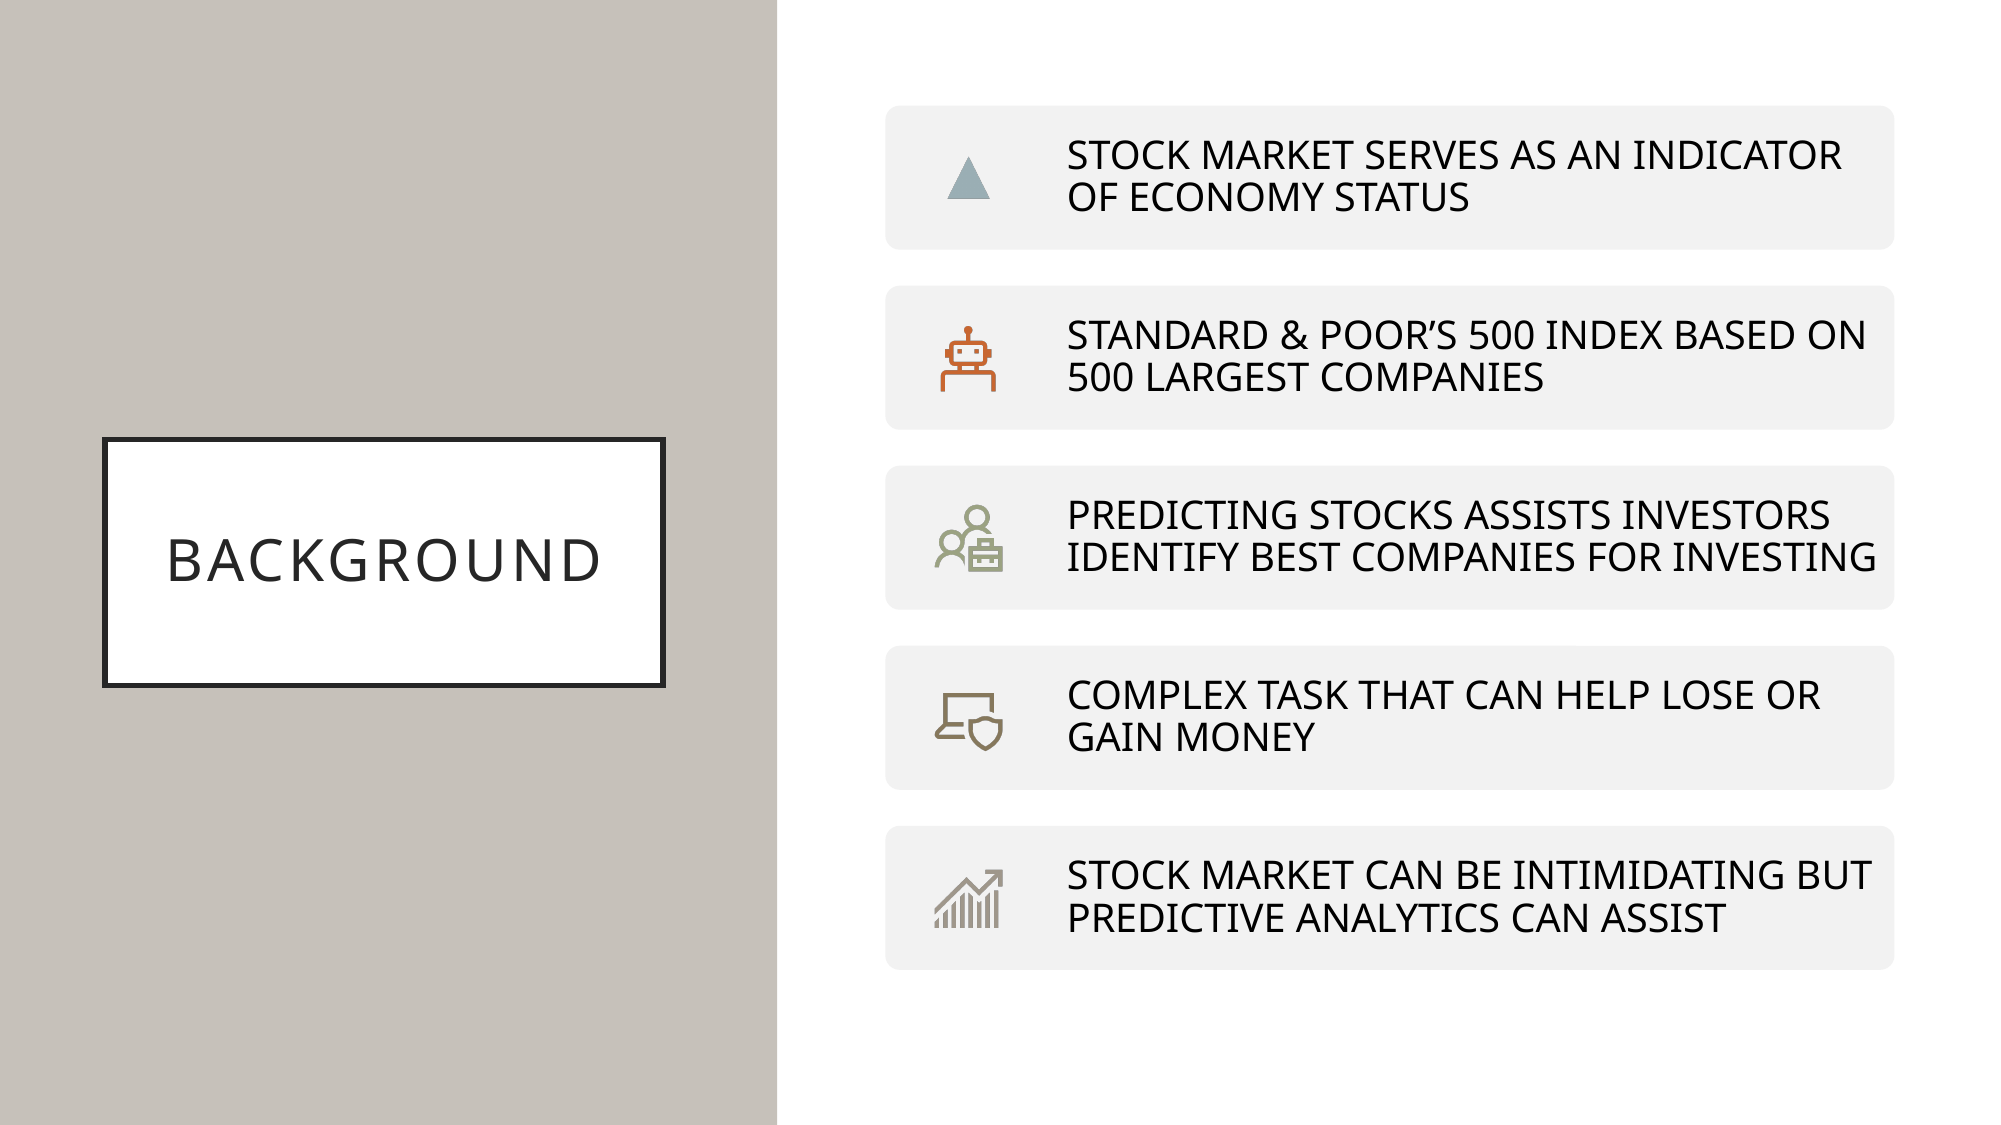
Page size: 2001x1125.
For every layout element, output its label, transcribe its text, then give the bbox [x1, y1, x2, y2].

text_box [0, 0, 778, 1125]
title BACKGROUND [102, 437, 666, 688]
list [885, 104, 1895, 971]
text_box [779, 0, 2000, 1125]
